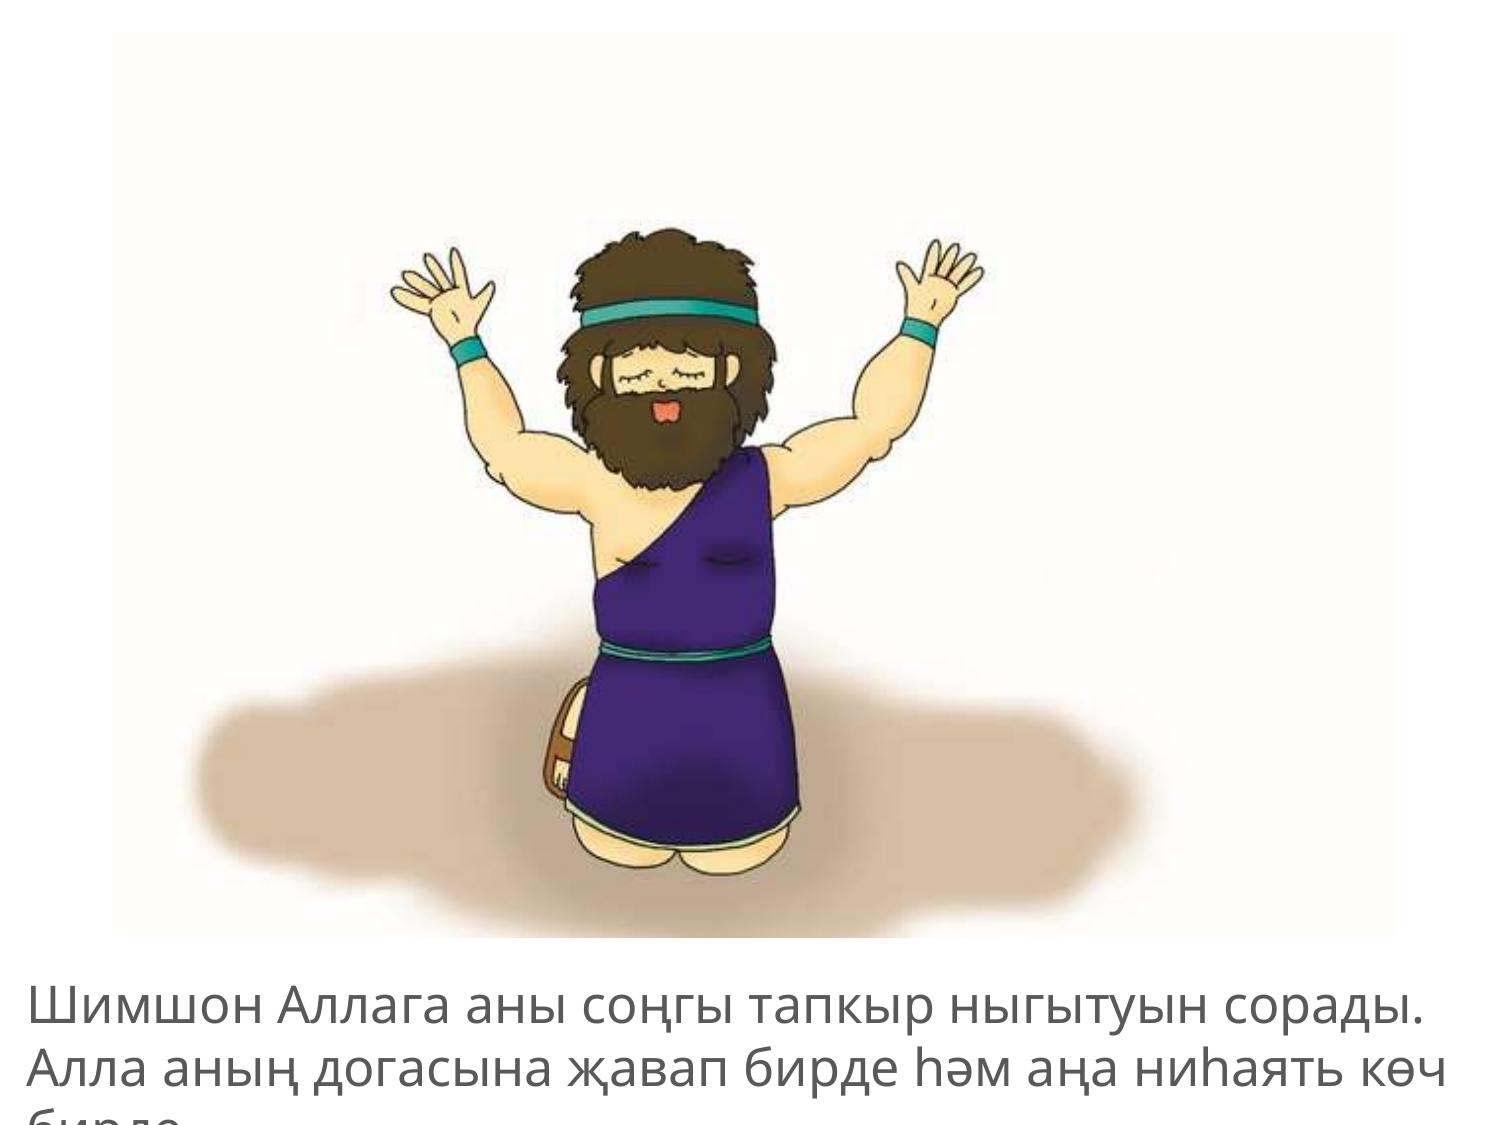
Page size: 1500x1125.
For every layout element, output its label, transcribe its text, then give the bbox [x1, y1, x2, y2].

picture [113, 30, 1396, 938]
text_box Шимшон Аллага аны соңгы тапкыр ныгытуын сорады. Алла аның догасына җавап бирде һәм аңа ниһаять көч бирде. [11, 964, 1498, 1125]
